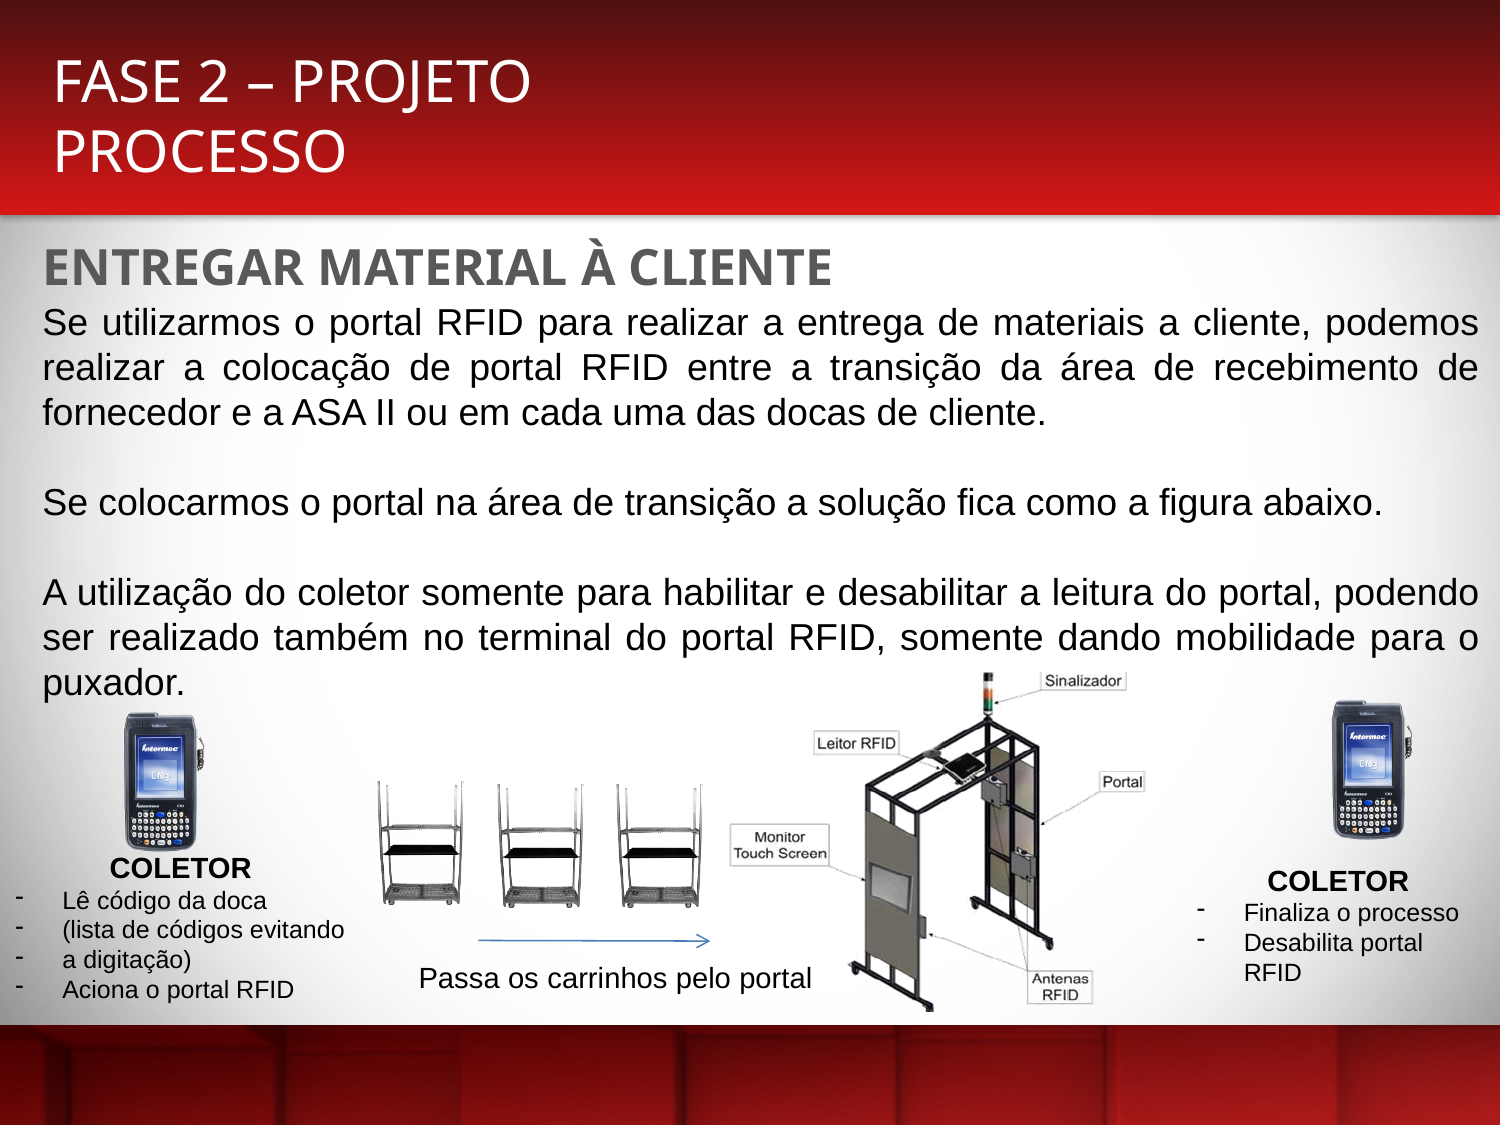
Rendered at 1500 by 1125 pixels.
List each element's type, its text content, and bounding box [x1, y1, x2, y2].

text_box [0, 0, 1500, 216]
text_box ENTREGAR MATERIAL À CLIENTE [27, 228, 1473, 290]
text_box Passa os carrinhos pelo portal [403, 952, 705, 1002]
text_box Se utilizarmos o portal RFID para realizar a entrega de materiais a cliente, podemos realizar a colocação de portal RFID entre a transição da área de recebimento de fornecedor e a ASA II ou em cada uma das docas de cliente. Se colocarmos o portal na área de transição a solução fica como a figura abaixo. A utilização do coletor somente para habilitar e desabilitar a leitura do portal, podendo ser realizado também no terminal do portal RFID, somente dando mobilidade para o puxador. [27, 290, 1495, 711]
text_box COLETOR Lê código da doca (lista de códigos evitando a digitação) Aciona o portal RFID [0, 841, 361, 1012]
text_box COLETOR Finaliza o processo Desabilita portal RFID [1182, 854, 1495, 995]
text_box FASE 2 – PROJETO PROCESSO [37, 36, 1500, 227]
picture [0, 216, 1500, 1125]
